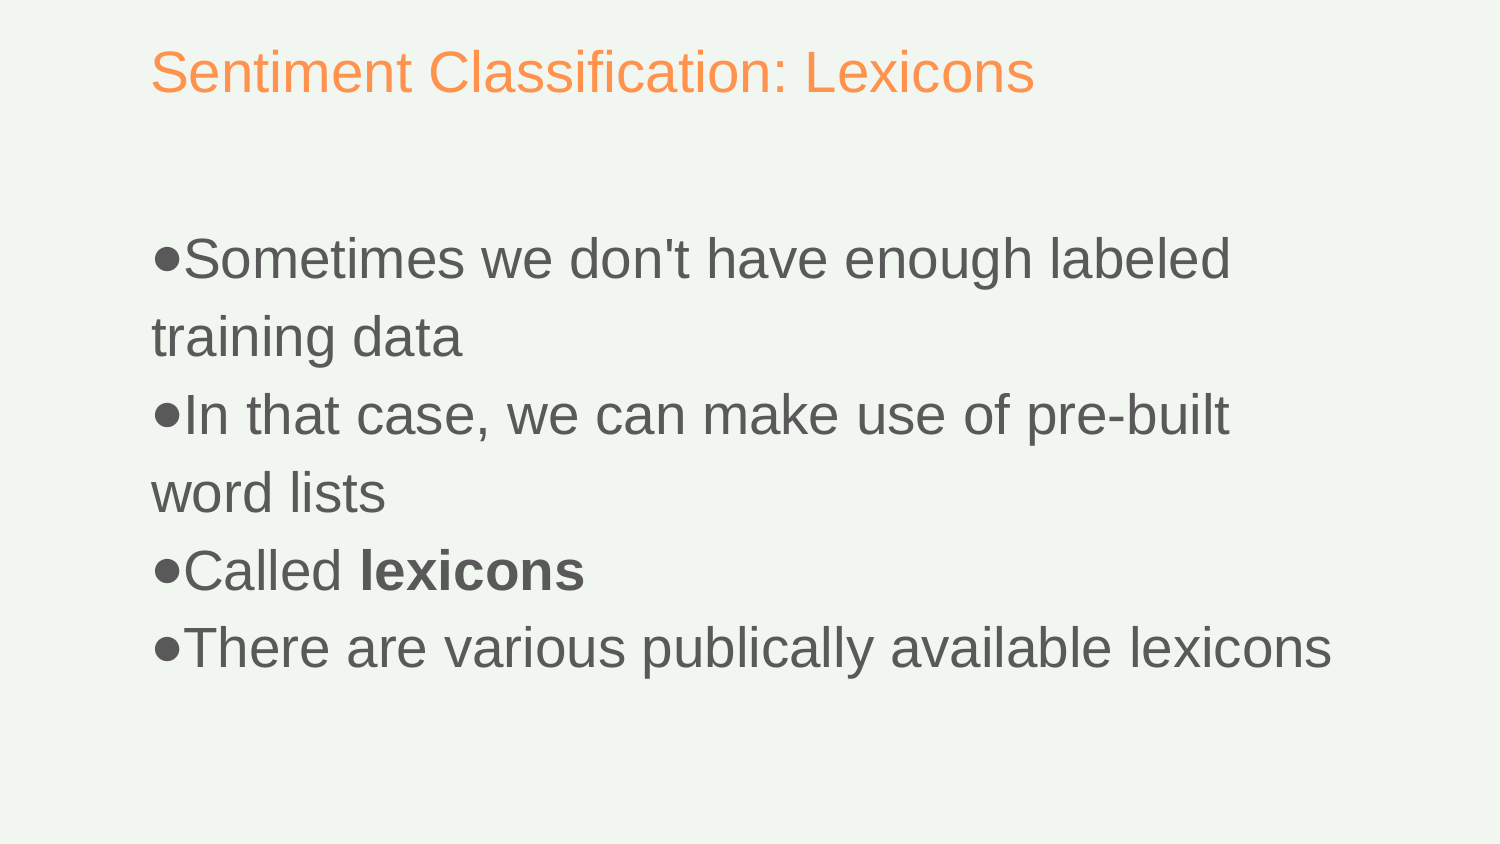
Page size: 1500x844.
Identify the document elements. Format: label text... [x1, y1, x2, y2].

list Sometimes we don't have enough labeled training data In that case, we can make use of pre-built word lists Called lexicons There are various publically available lexicons [135, 196, 1373, 760]
title Sentiment Classification: Lexicons [135, 19, 1373, 132]
